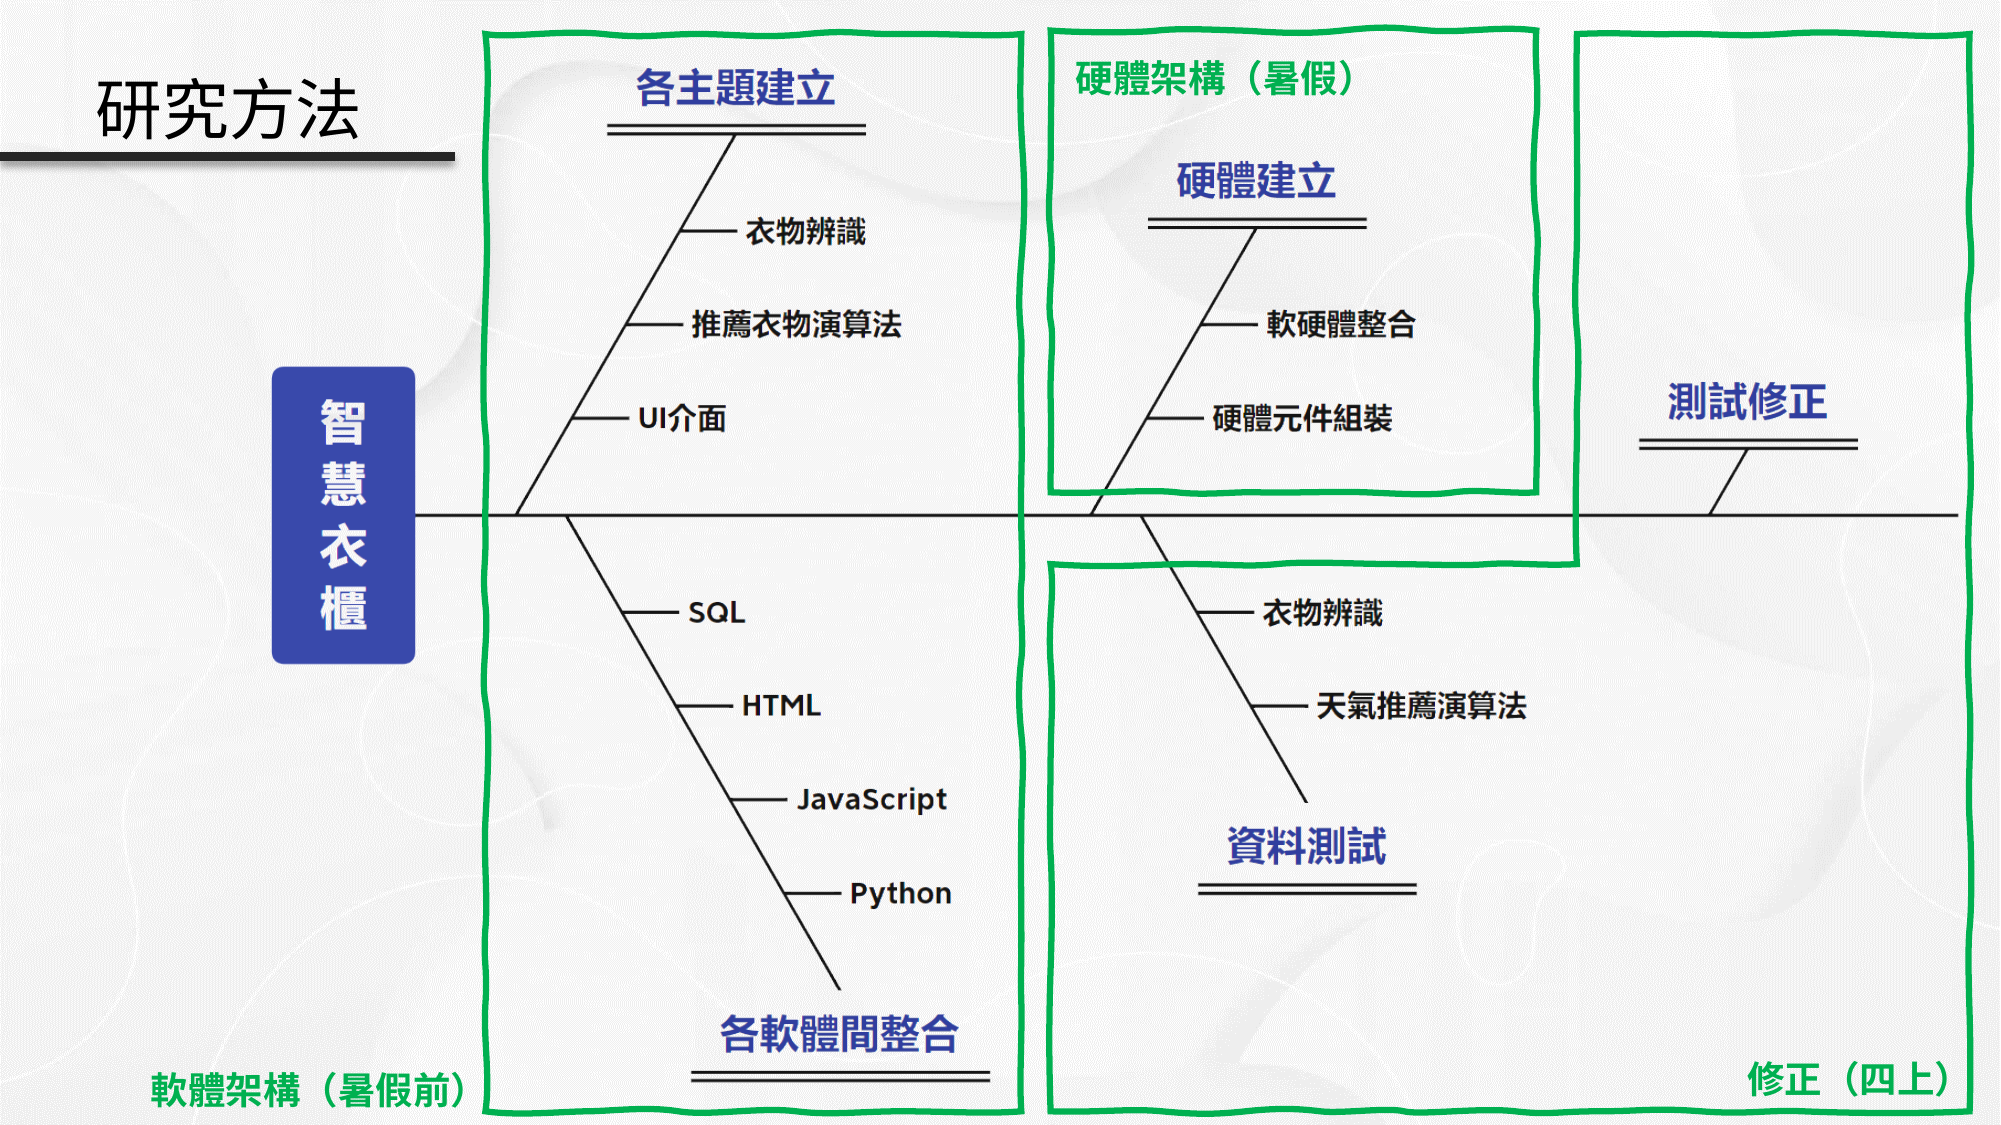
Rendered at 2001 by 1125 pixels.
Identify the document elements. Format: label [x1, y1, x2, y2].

picture [0, 0, 2000, 1125]
text_box [0, 60, 636, 157]
